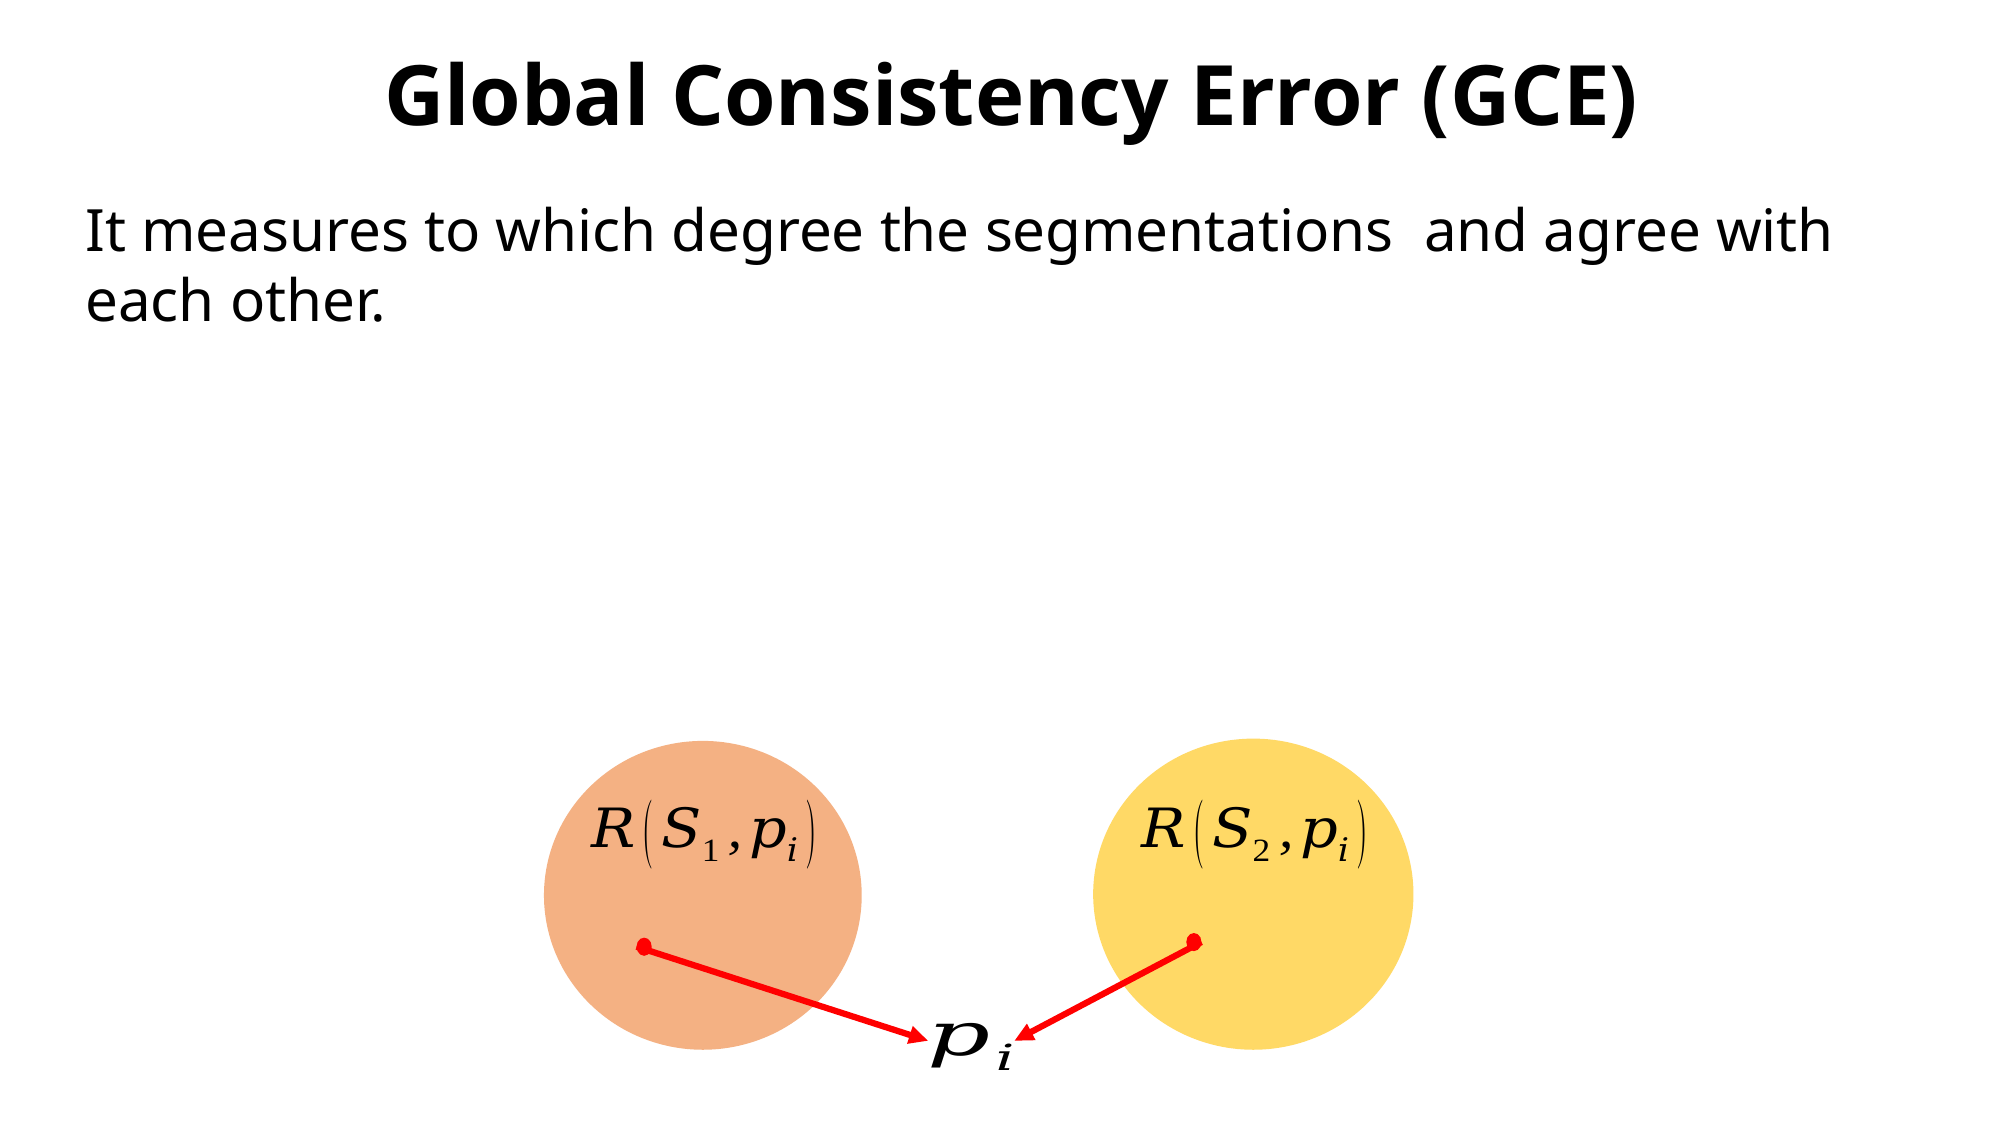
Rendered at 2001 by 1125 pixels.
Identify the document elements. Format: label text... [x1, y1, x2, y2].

text_box [1092, 737, 1415, 1051]
text_box Global Consistency Error (GCE) [216, 35, 1807, 150]
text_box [636, 946, 928, 1041]
text_box [1185, 931, 1203, 943]
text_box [1014, 942, 1202, 1041]
text_box [635, 936, 653, 948]
text_box [646, 1041, 759, 1051]
text_box [542, 739, 863, 1037]
